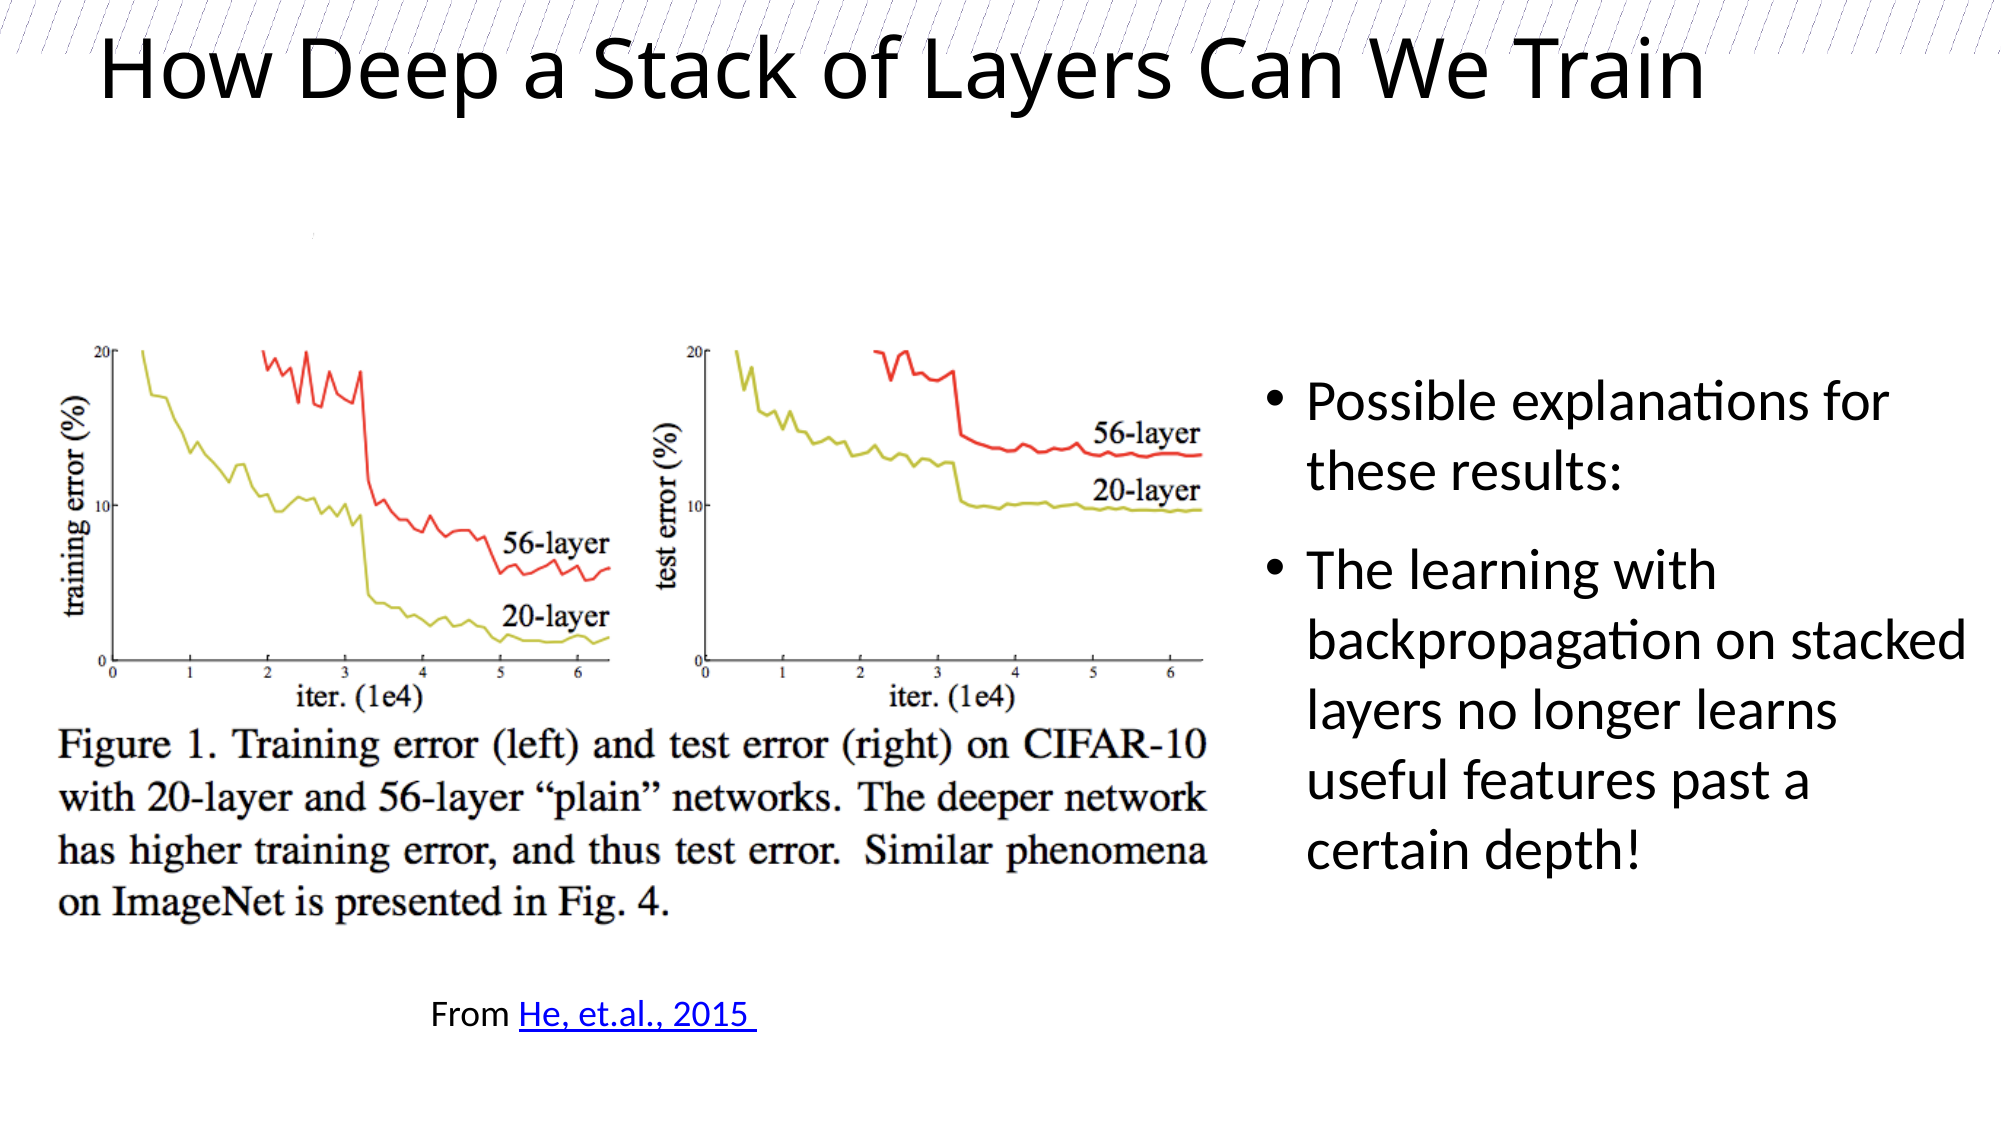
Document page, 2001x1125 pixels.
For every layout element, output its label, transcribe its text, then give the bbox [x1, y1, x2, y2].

picture [0, 295, 1266, 977]
list How Deep a Stack of Layers Can We Train [82, 19, 1947, 115]
list Possible explanations for these results: The learning with backpropagation on stacked layers no longer learns useful features past a certain depth! [1250, 354, 1987, 1102]
text_box From He, et.al., 2015 [416, 985, 805, 1042]
